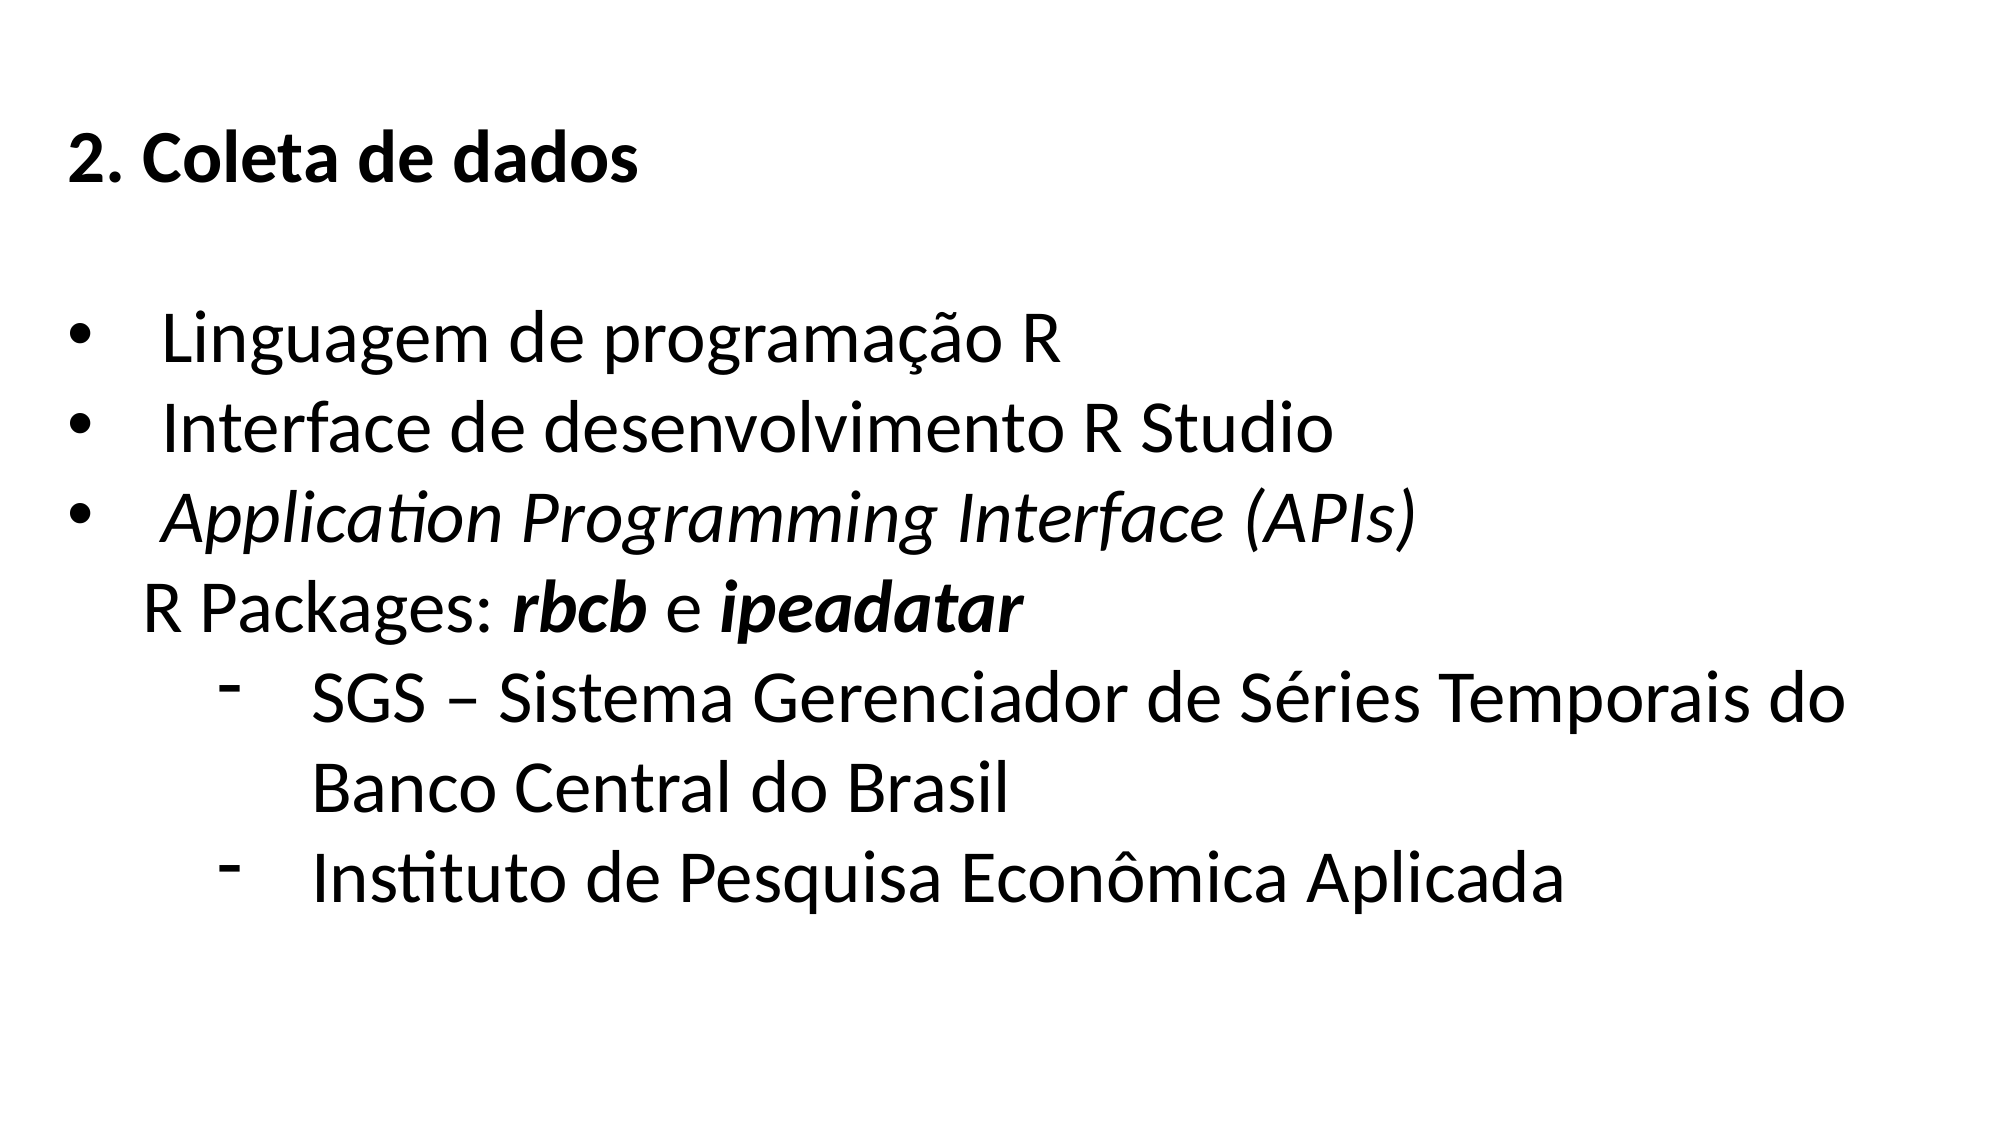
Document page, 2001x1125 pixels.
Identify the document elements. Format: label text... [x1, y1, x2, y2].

text_box 2. Coleta de dados Linguagem de programação R Interface de desenvolvimento R Studio Application Programming Interface (APIs) R Packages: rbcb e ipeadatar SGS – Sistema Gerenciador de Séries Temporais do Banco Central do Brasil Instituto de Pesquisa Econômica Aplicada [52, 100, 1960, 1016]
